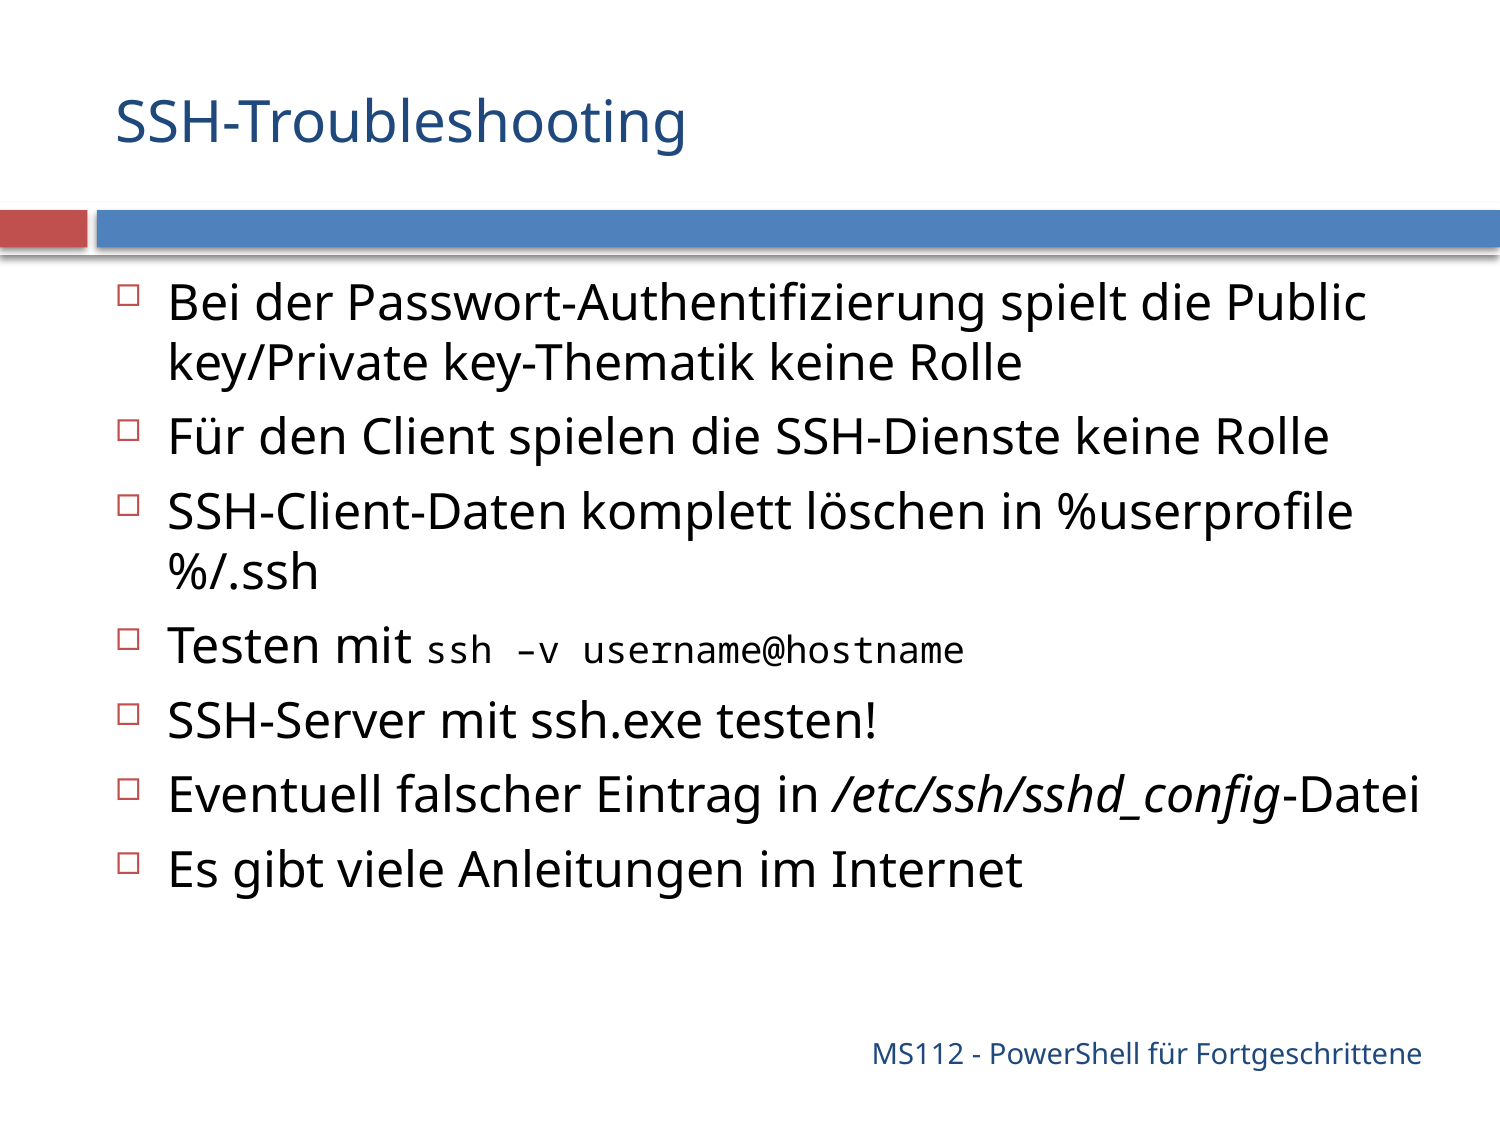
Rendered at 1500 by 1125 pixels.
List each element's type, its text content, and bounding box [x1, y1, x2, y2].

footer MS112 - PowerShell für Fortgeschrittene [99, 1024, 1438, 1085]
list Bei der Passwort-Authentifizierung spielt die Public key/Private key-Thematik keine Rolle Für den Client spielen die SSH-Dienste keine Rolle SSH-Client-Daten komplett löschen in %userprofile%/.ssh Testen mit ssh –v username@hostname SSH-Server mit ssh.exe testen! Eventuell falscher Eintrag in /etc/ssh/sshd_config-Datei Es gibt viele Anleitungen im Internet [100, 262, 1438, 1000]
title SSH-Troubleshooting [100, 37, 1438, 200]
